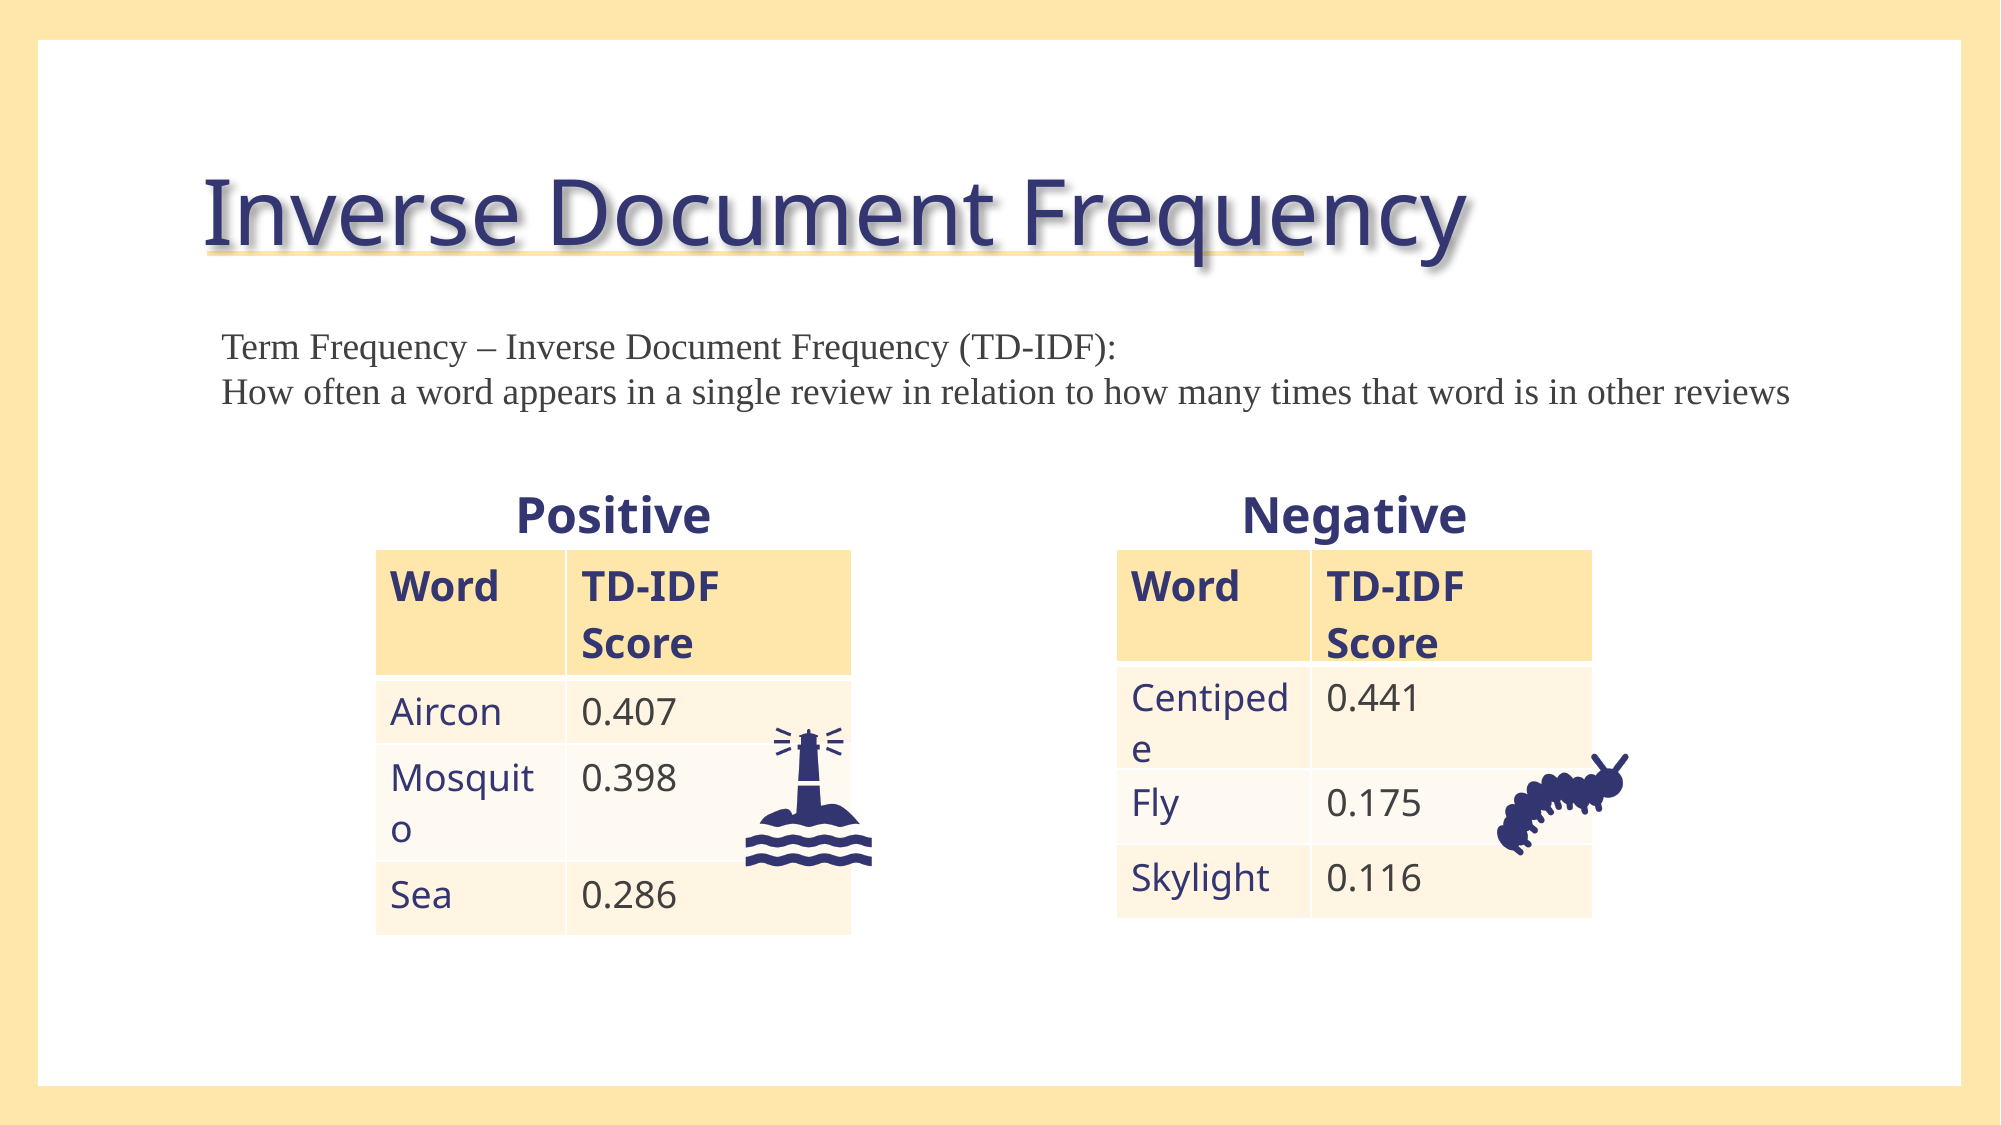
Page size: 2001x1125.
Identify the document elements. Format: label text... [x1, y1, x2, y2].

table_cell 0.441 [1312, 667, 1592, 768]
table_header TD-IDF Score [1312, 550, 1592, 661]
table_header TD-IDF Score [567, 550, 851, 675]
table_cell 0.286 [567, 862, 851, 935]
table_cell Skylight [1117, 845, 1310, 918]
table_cell Mosquito [376, 745, 565, 860]
title Inverse Document Frequency [187, 99, 1808, 323]
text_box Negative [1147, 475, 1562, 551]
picture [1486, 729, 1637, 881]
table_cell 0.398 [567, 745, 727, 860]
table_cell Centipede [1117, 667, 1310, 768]
text_box Term Frequency – Inverse Document Frequency (TD-IDF): How often a word appears in a single review in relation to how many times that word is in other reviews [206, 314, 1921, 420]
text_box Positive [406, 476, 821, 551]
table_cell 0.116 [1312, 845, 1592, 918]
table_cell Sea [376, 862, 565, 935]
table_cell Fly [1117, 770, 1310, 843]
table_header Word [376, 550, 565, 675]
table_header Word [1117, 550, 1310, 661]
table_cell 0.407 [567, 681, 851, 743]
picture [733, 721, 885, 872]
table_cell 0.175 [1312, 770, 1480, 843]
table_cell Aircon [376, 681, 565, 743]
